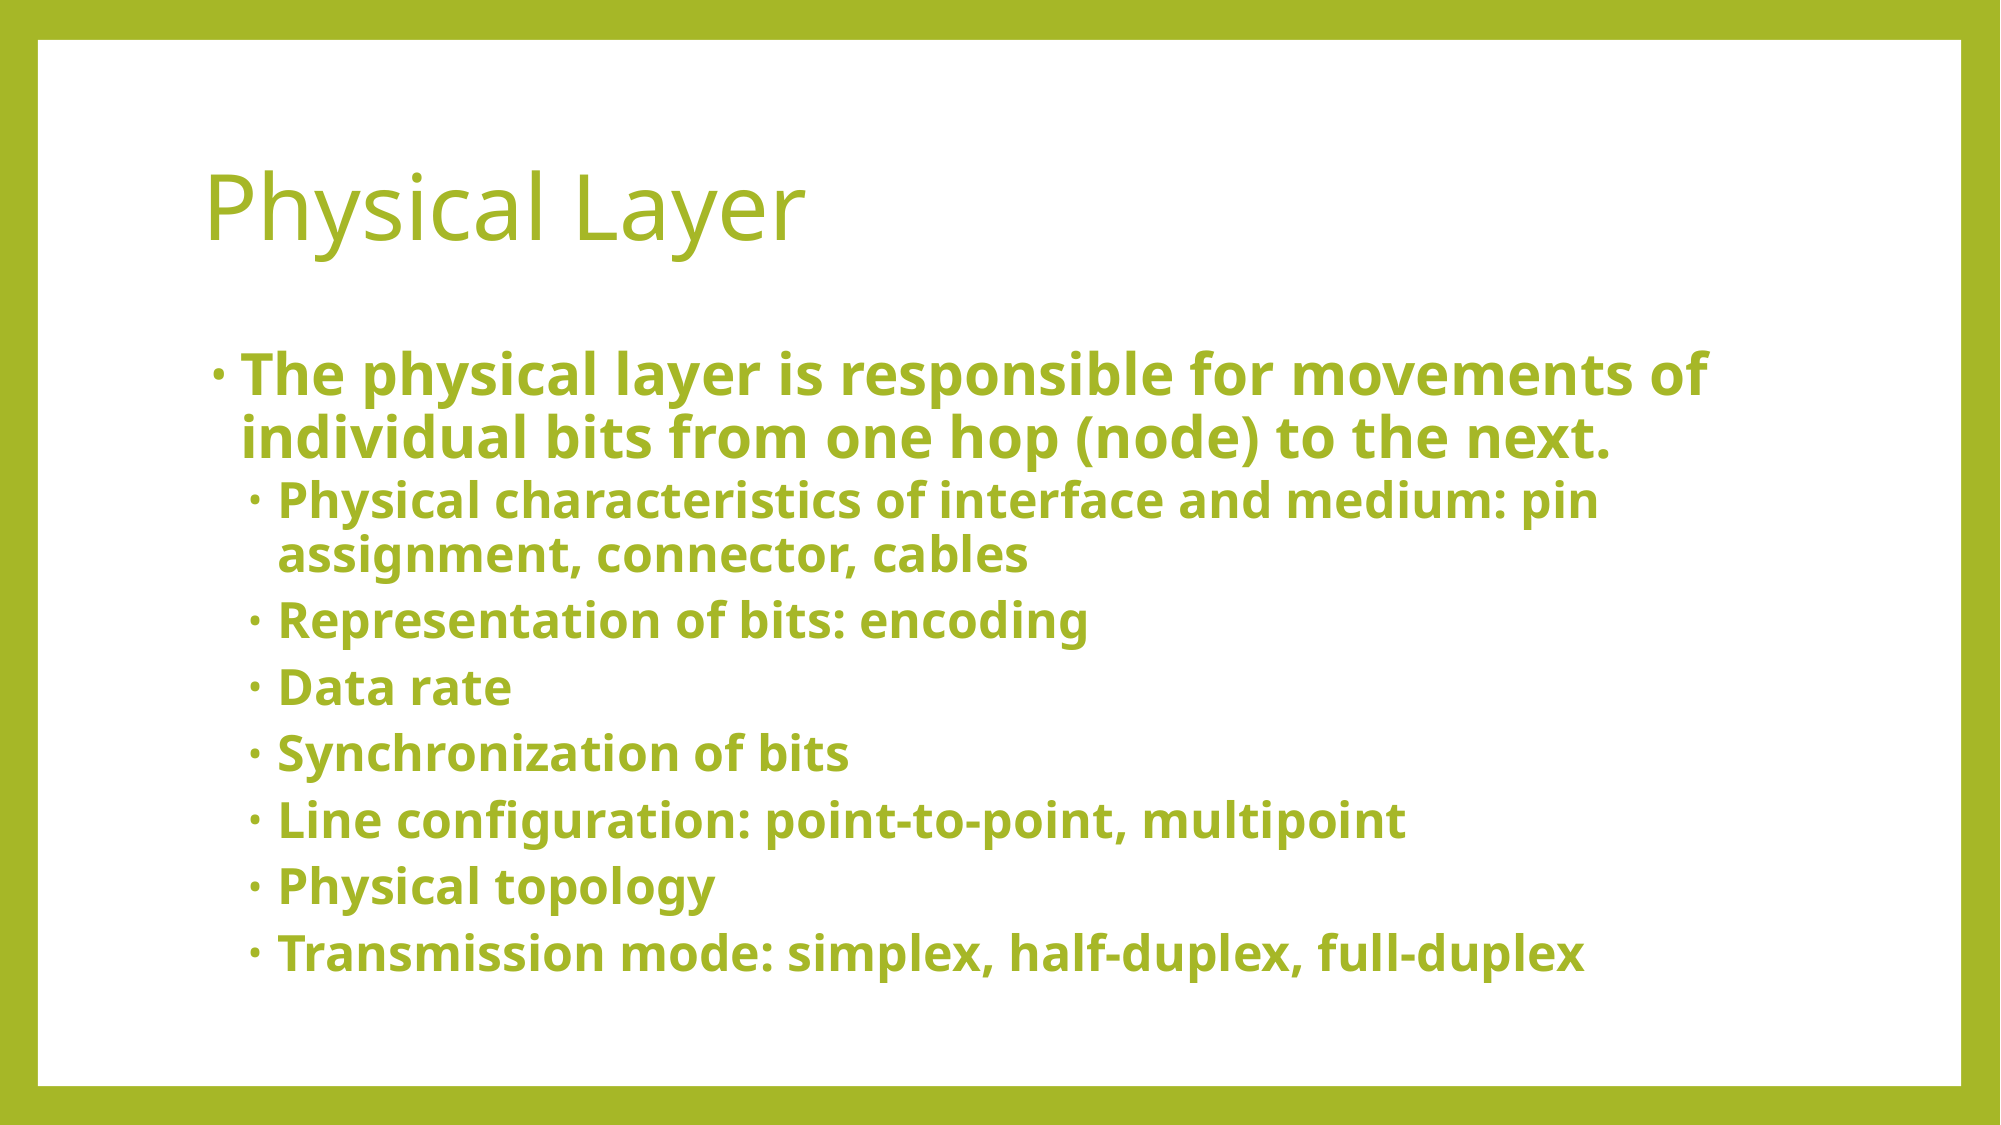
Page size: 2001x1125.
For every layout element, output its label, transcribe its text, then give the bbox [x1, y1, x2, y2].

title Physical Layer [187, 99, 1808, 323]
list The physical layer is responsible for movements of individual bits from one hop (node) to the next. Physical characteristics of interface and medium: pin assignment, connector, cables Representation of bits: encoding Data rate Synchronization of bits Line configuration: point-to-point, multipoint Physical topology Transmission mode: simplex, half-duplex, full-duplex [187, 337, 1808, 1000]
